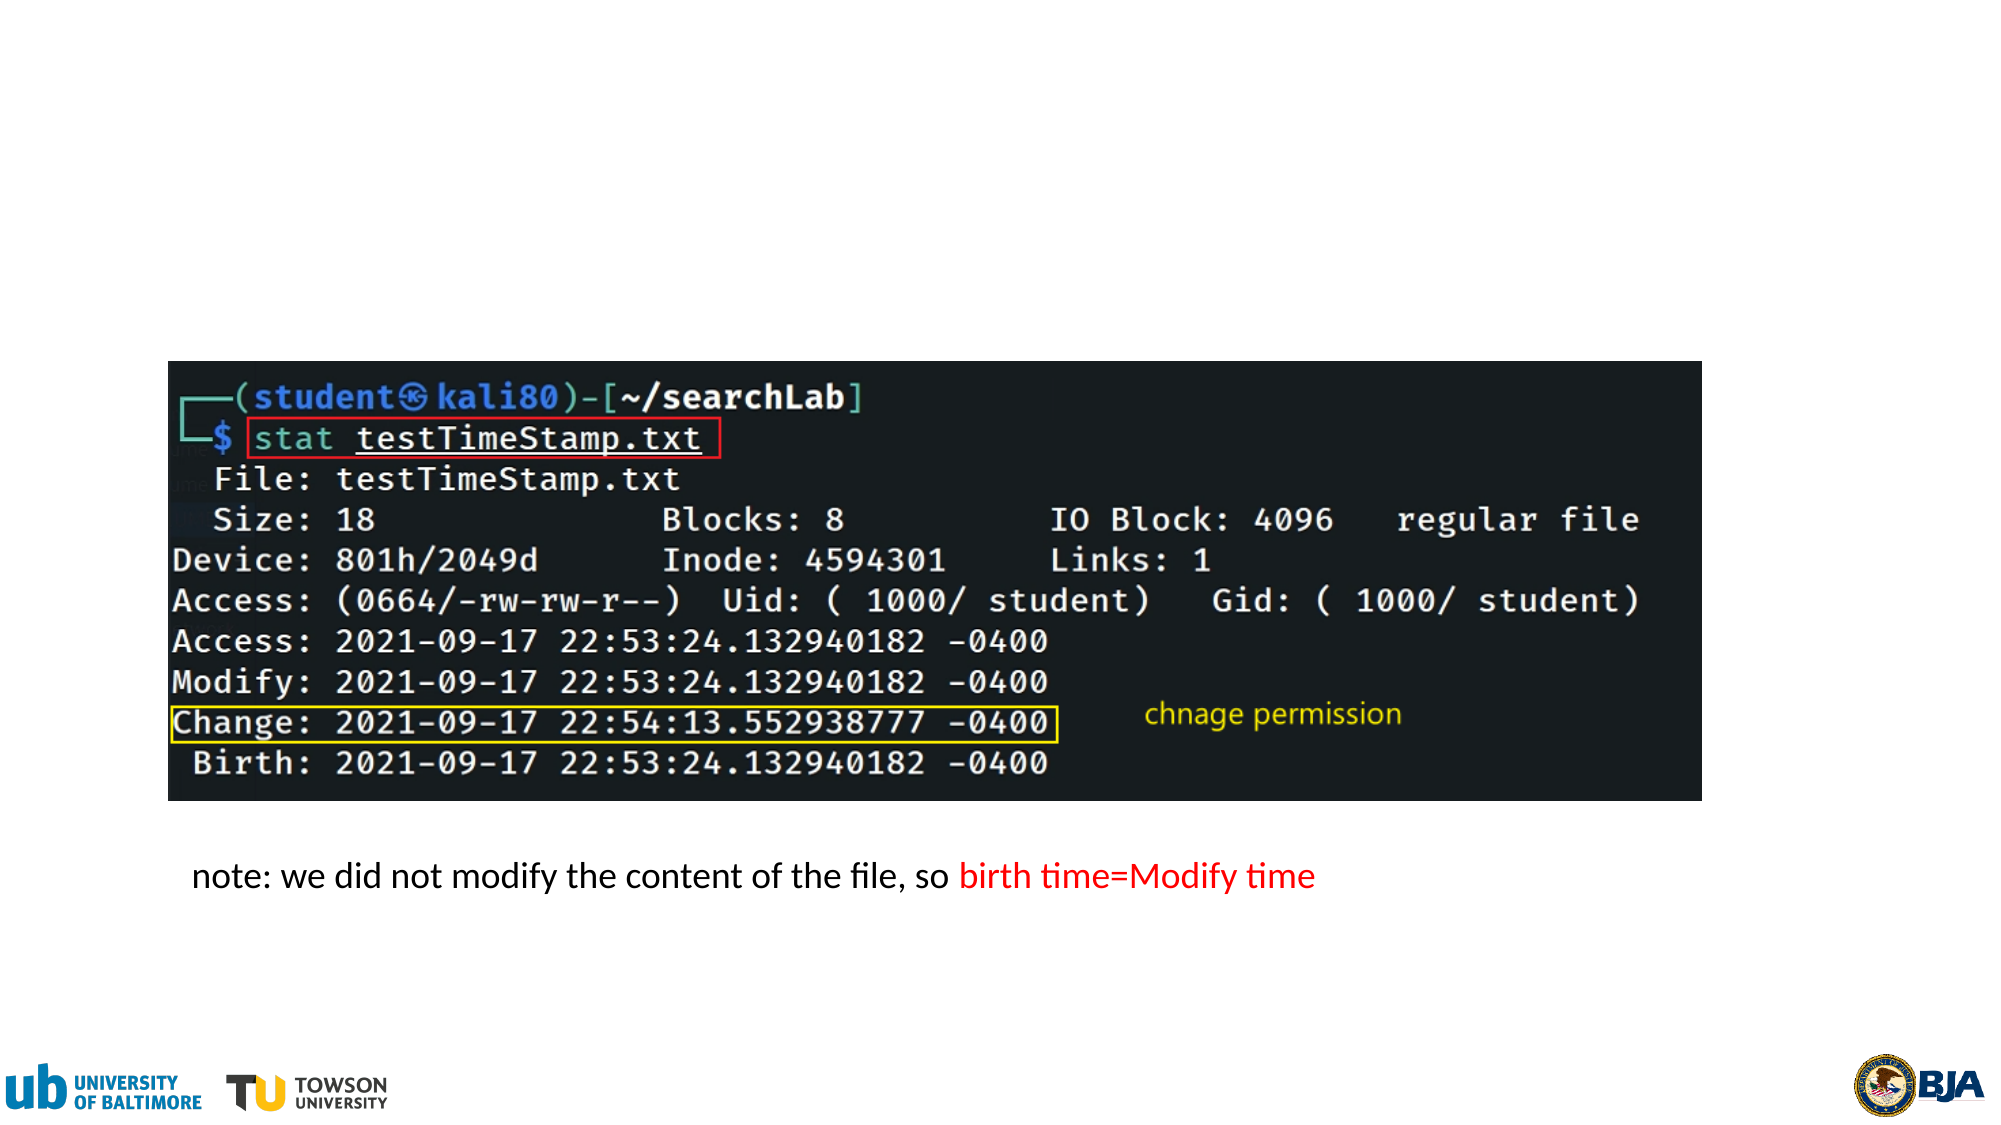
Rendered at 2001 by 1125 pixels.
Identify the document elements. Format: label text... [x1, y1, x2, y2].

picture [1854, 1054, 1986, 1117]
picture [168, 361, 1702, 801]
text_box note: we did not modify the content of the file, so birth time=Modify time [176, 843, 1332, 904]
picture [0, 1031, 407, 1125]
